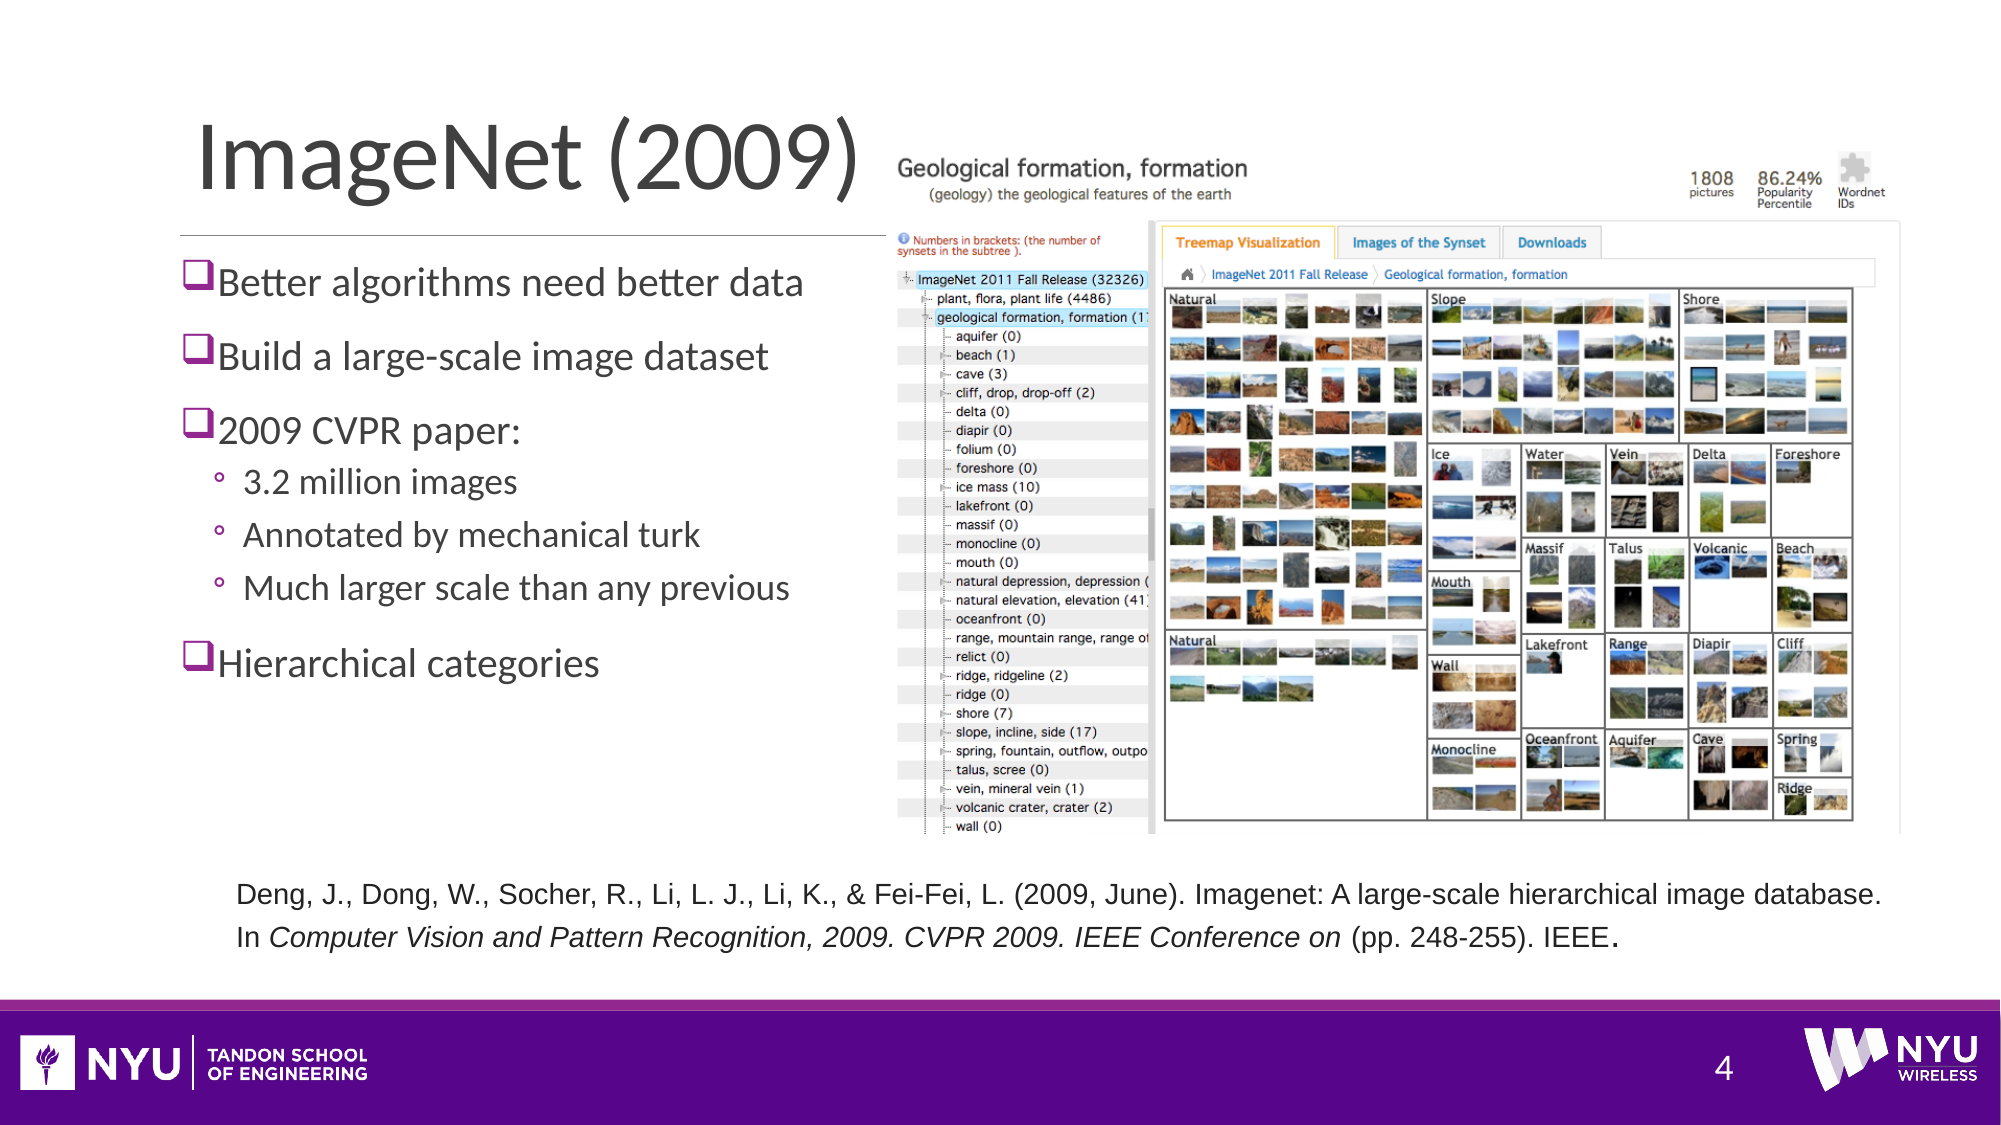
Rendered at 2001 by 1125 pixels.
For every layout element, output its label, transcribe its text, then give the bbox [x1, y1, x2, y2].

title ImageNet (2009) [180, 47, 1830, 218]
picture [885, 145, 1911, 834]
text_box Deng, J., Dong, W., Socher, R., Li, L. J., Li, K., & Fei-Fei, L. (2009, June). Imagenet: A large-scale hierarchical image database. In Computer Vision and Pattern Recognition, 2009. CVPR 2009. IEEE Conference on (pp. 248-255). IEEE. [221, 867, 1923, 963]
slide_number 4 [1533, 1035, 1749, 1096]
list Better algorithms need better data Build a large-scale image dataset 2009 CVPR paper: 3.2 million images Annotated by mechanical turk Much larger scale than any previous Hierarchical categories [180, 252, 1830, 963]
